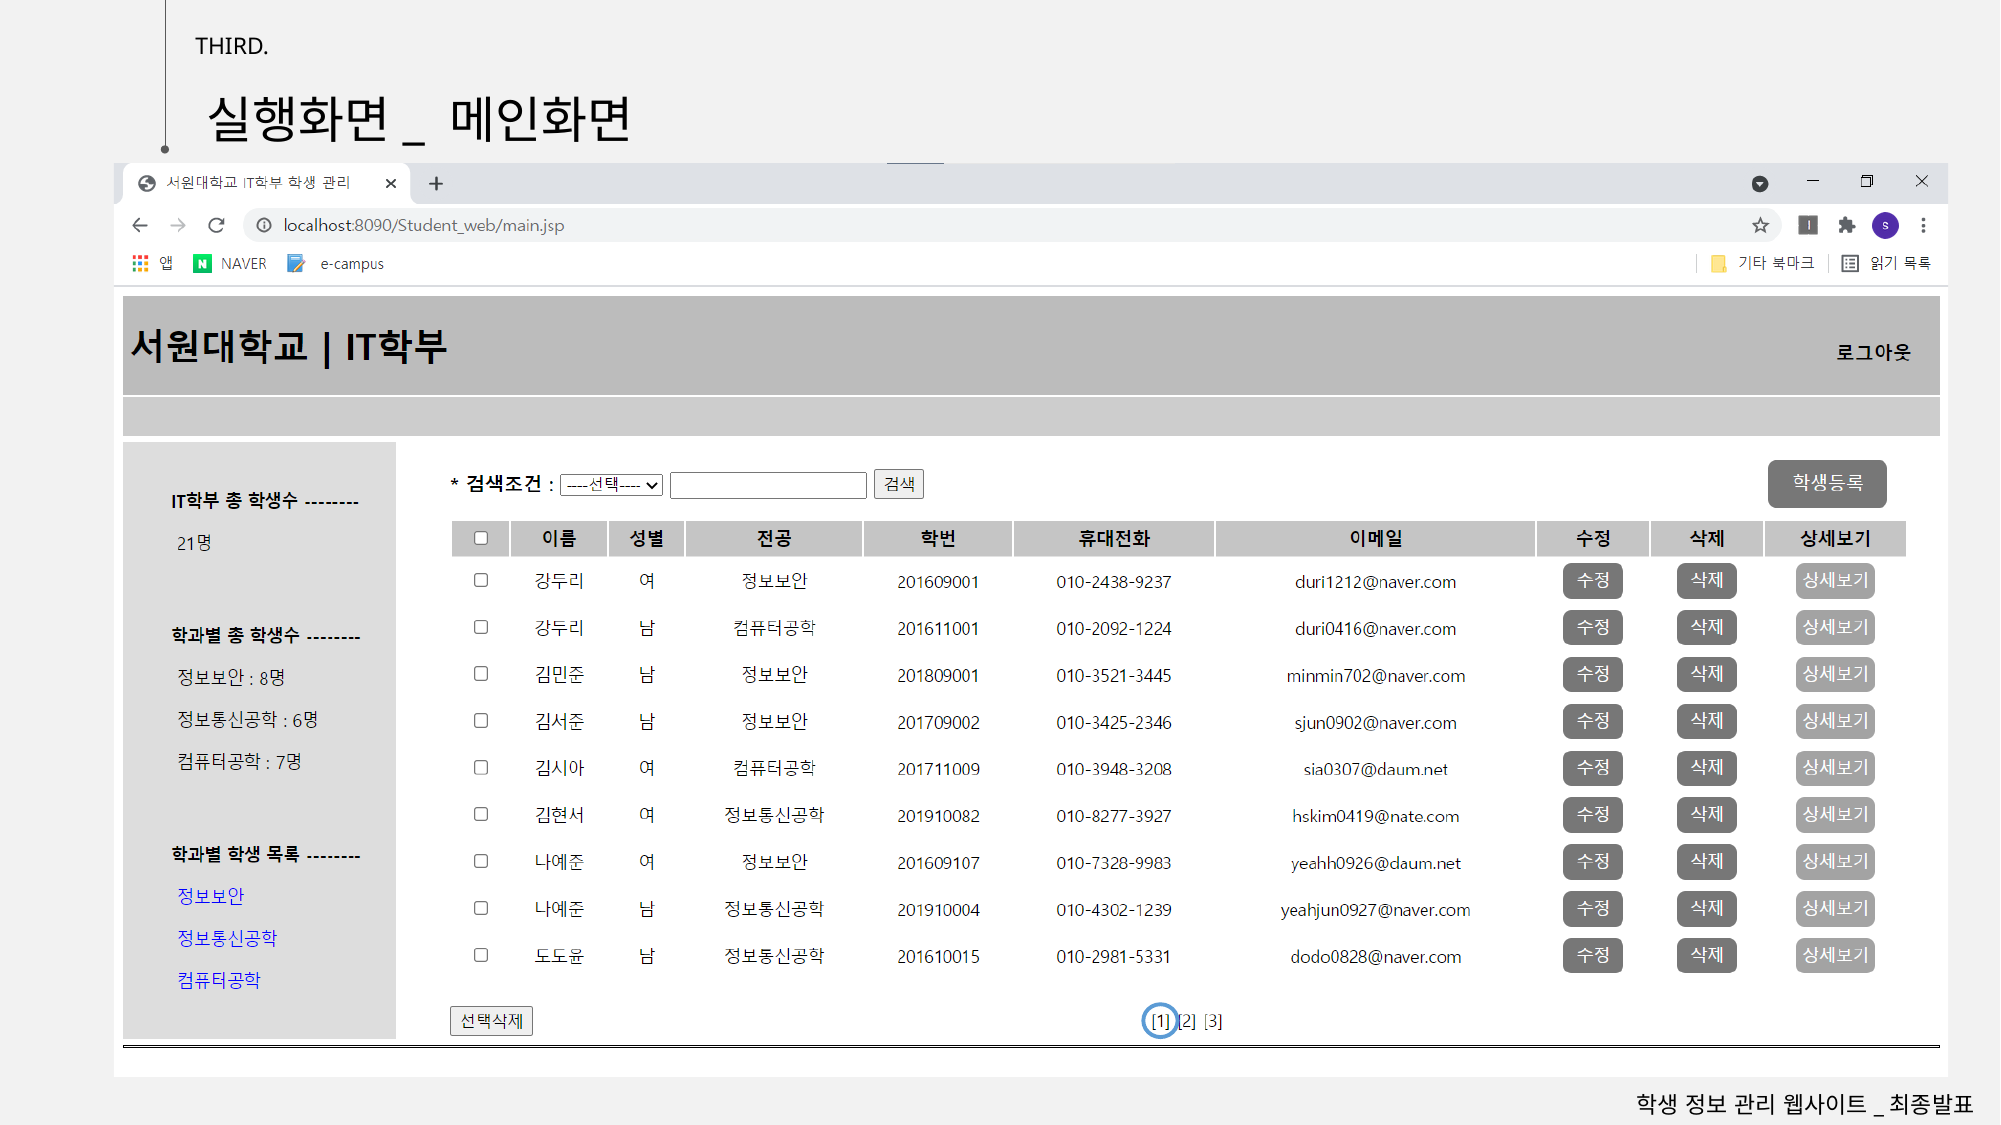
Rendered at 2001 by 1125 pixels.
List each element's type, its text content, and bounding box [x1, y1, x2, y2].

text_box 실행화면_ 메인화면 [191, 67, 649, 157]
text_box THIRD. [180, 17, 284, 67]
picture [113, 163, 1949, 1077]
text_box 학생 정보 관리 웹사이트_최종발표 [1621, 1076, 1990, 1125]
